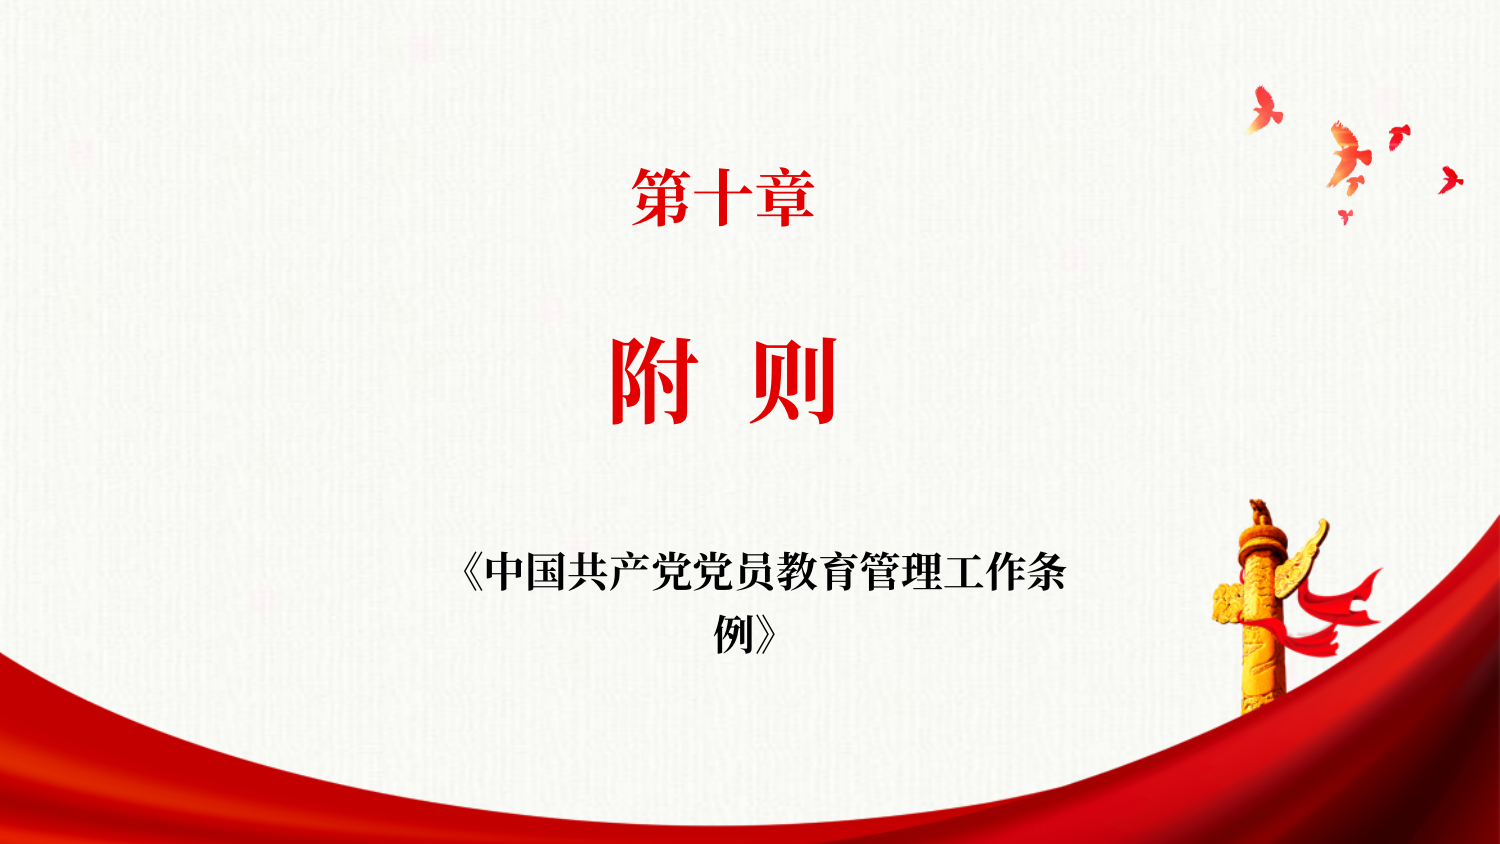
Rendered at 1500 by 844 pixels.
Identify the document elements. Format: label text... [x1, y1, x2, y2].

picture [0, 0, 1500, 844]
text_box 第十章 [558, 153, 889, 231]
